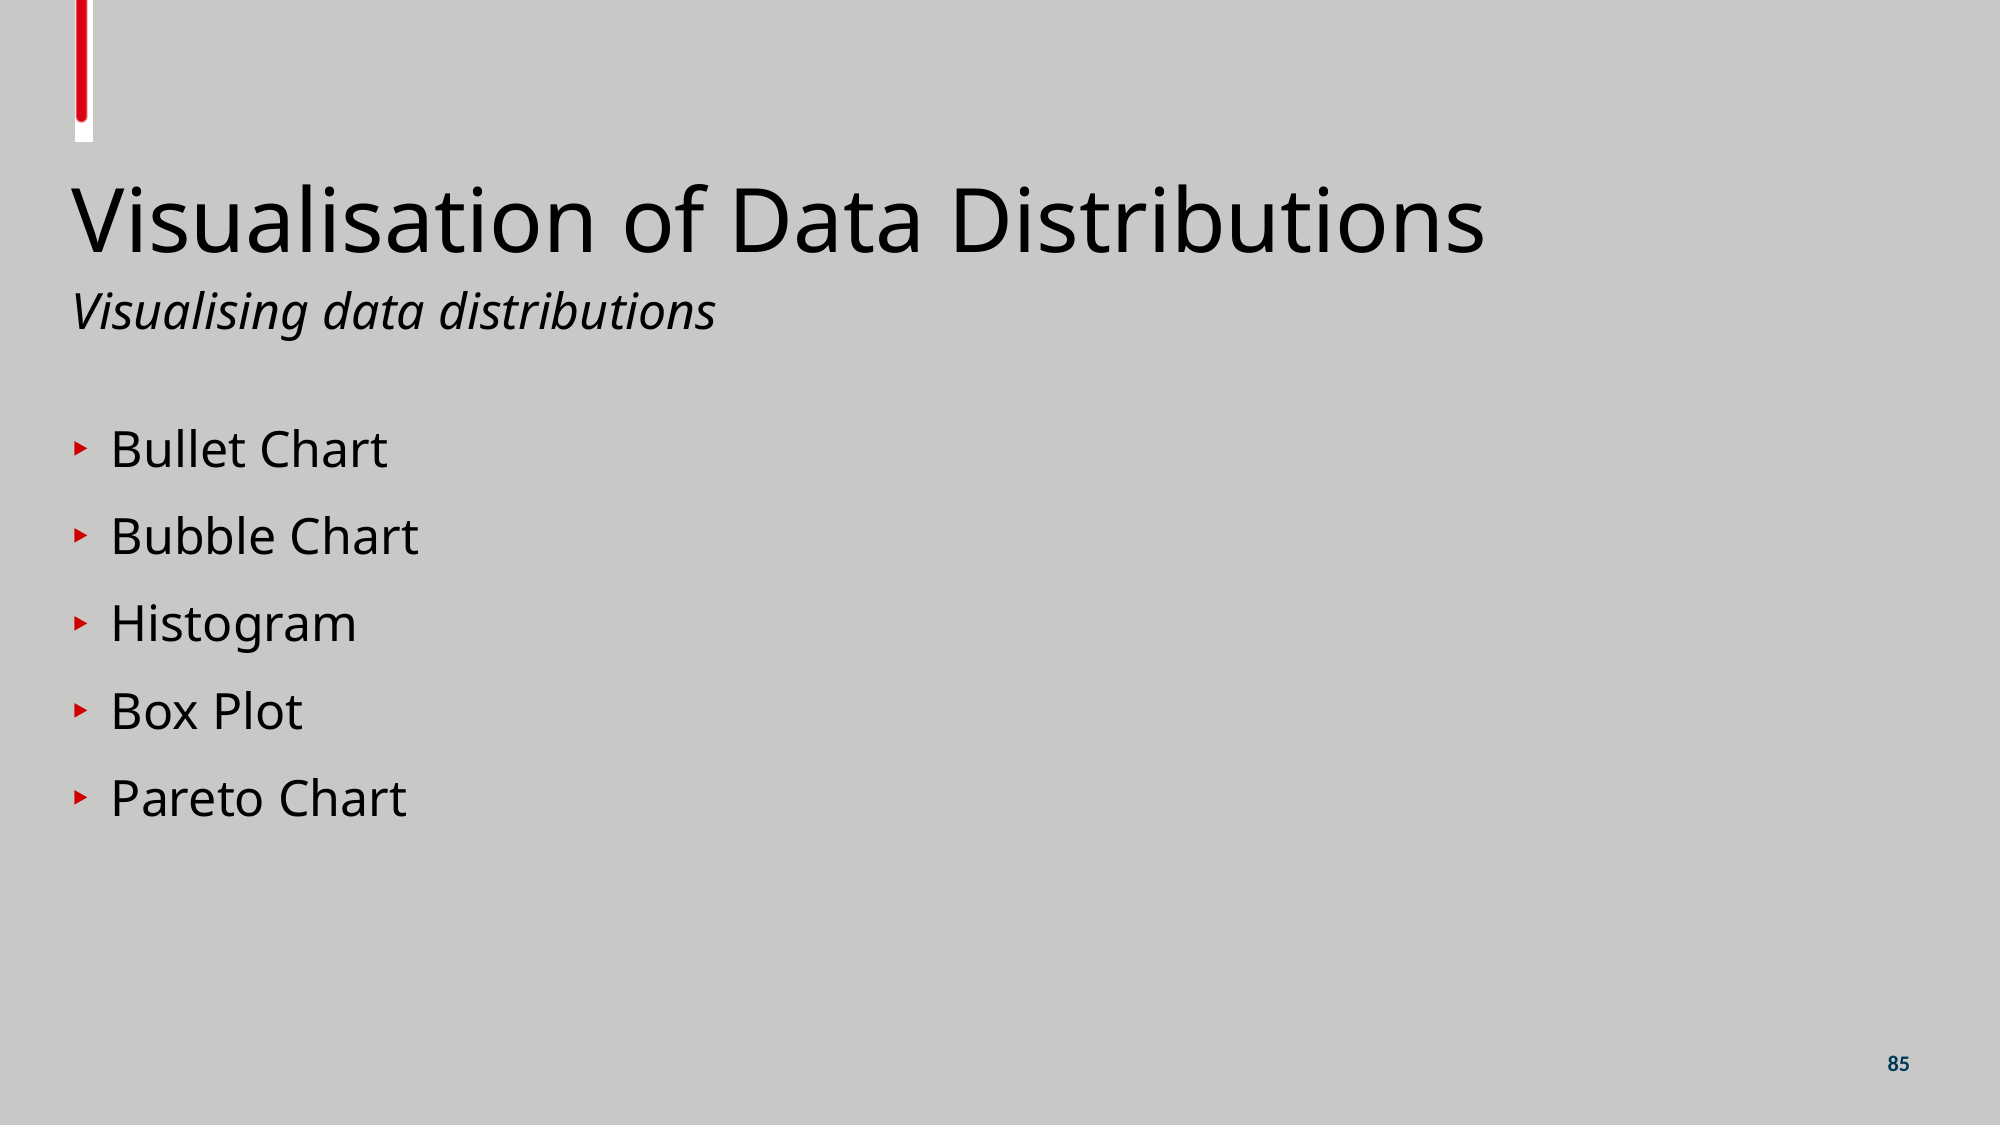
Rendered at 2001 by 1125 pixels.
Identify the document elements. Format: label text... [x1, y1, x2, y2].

title Visualisation of Data Distributions [56, 99, 1930, 279]
picture [75, 0, 93, 99]
list Bullet Chart Bubble Chart Histogram Box Plot Pareto Chart [56, 416, 1930, 959]
list Visualising data distributions [56, 279, 1930, 370]
